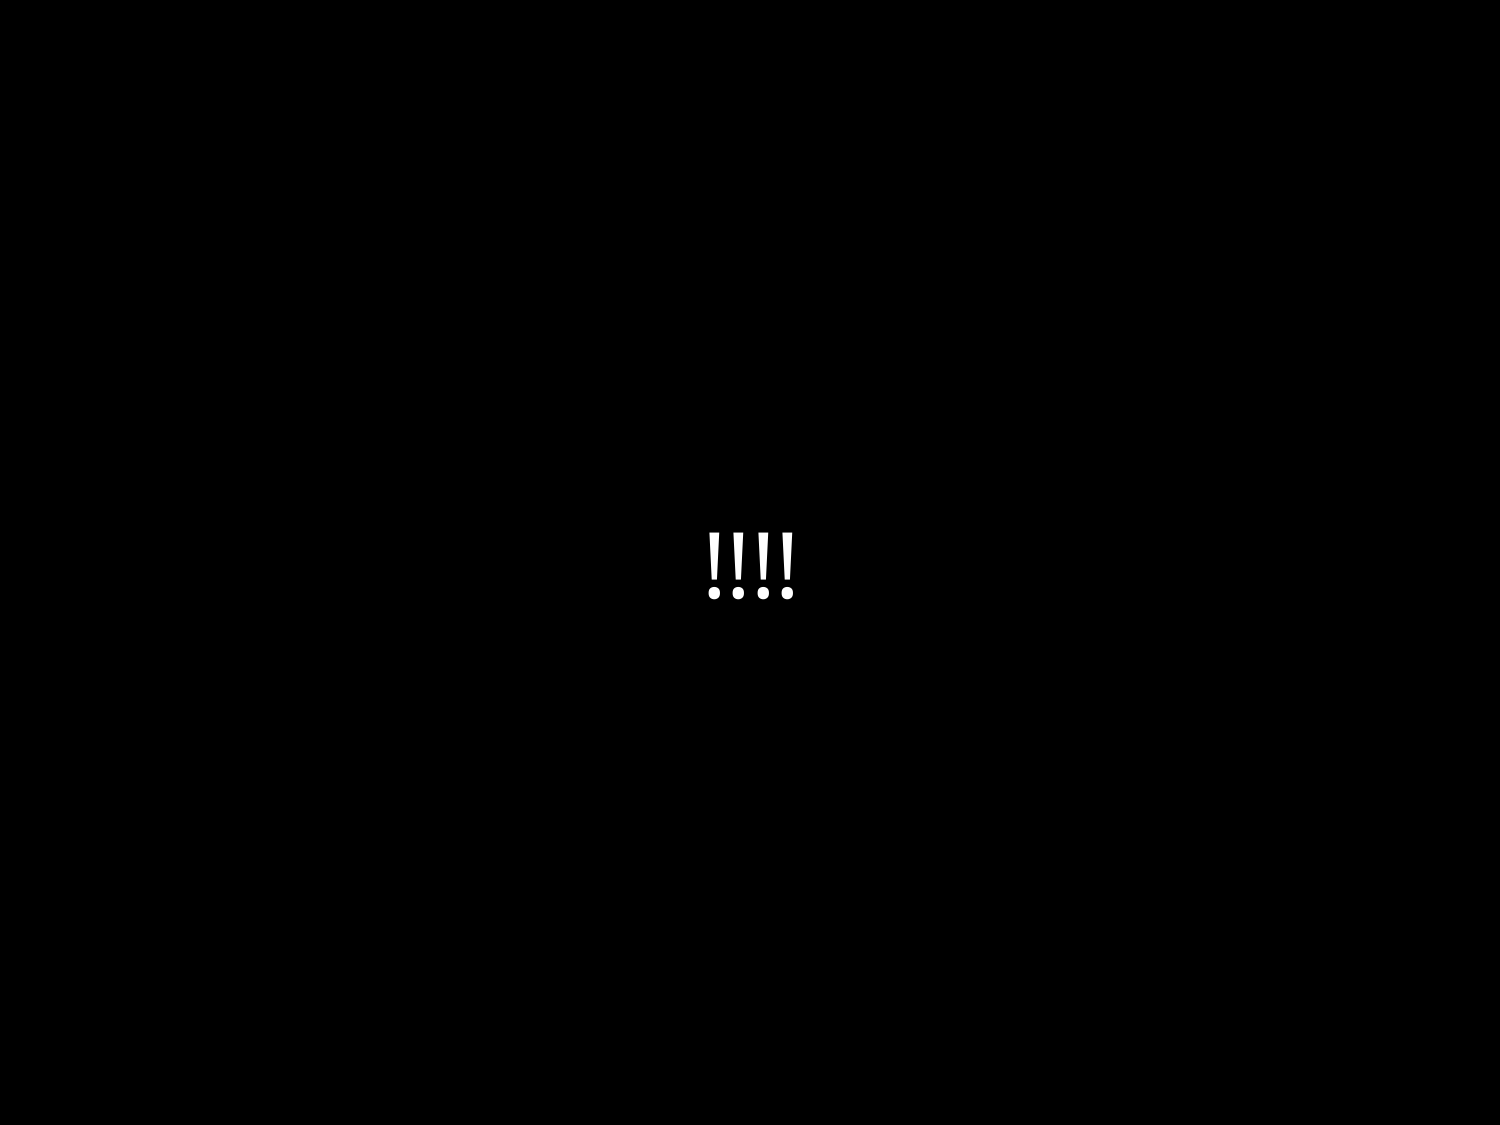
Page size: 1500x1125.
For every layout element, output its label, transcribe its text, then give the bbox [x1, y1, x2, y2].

text_box !!!! [76, 468, 1427, 656]
